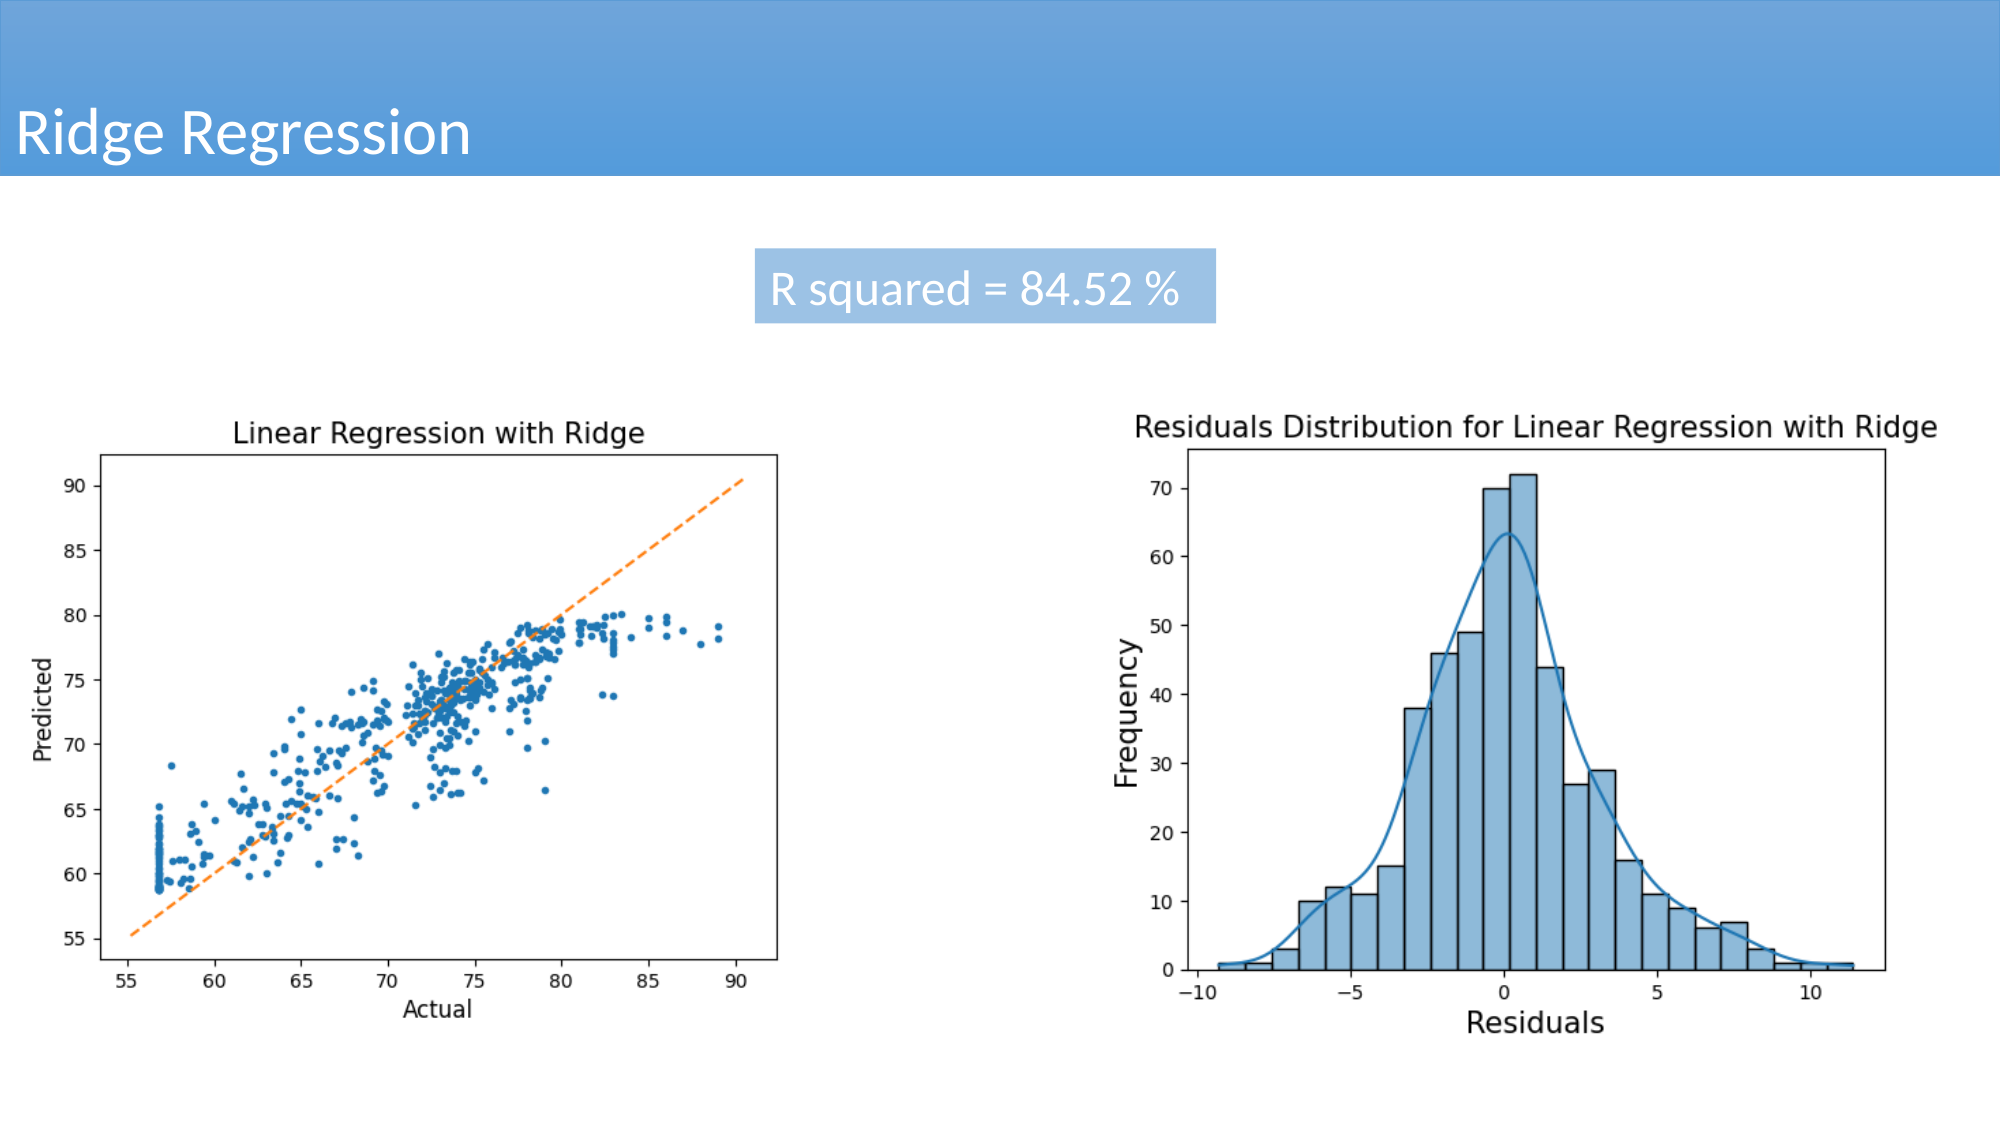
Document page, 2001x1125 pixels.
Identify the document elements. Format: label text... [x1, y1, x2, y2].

text_box R squared = 84.52 % [754, 248, 1217, 324]
picture [1098, 401, 1951, 1053]
text_box Ridge Regression [0, 0, 2000, 175]
picture [17, 408, 790, 1038]
